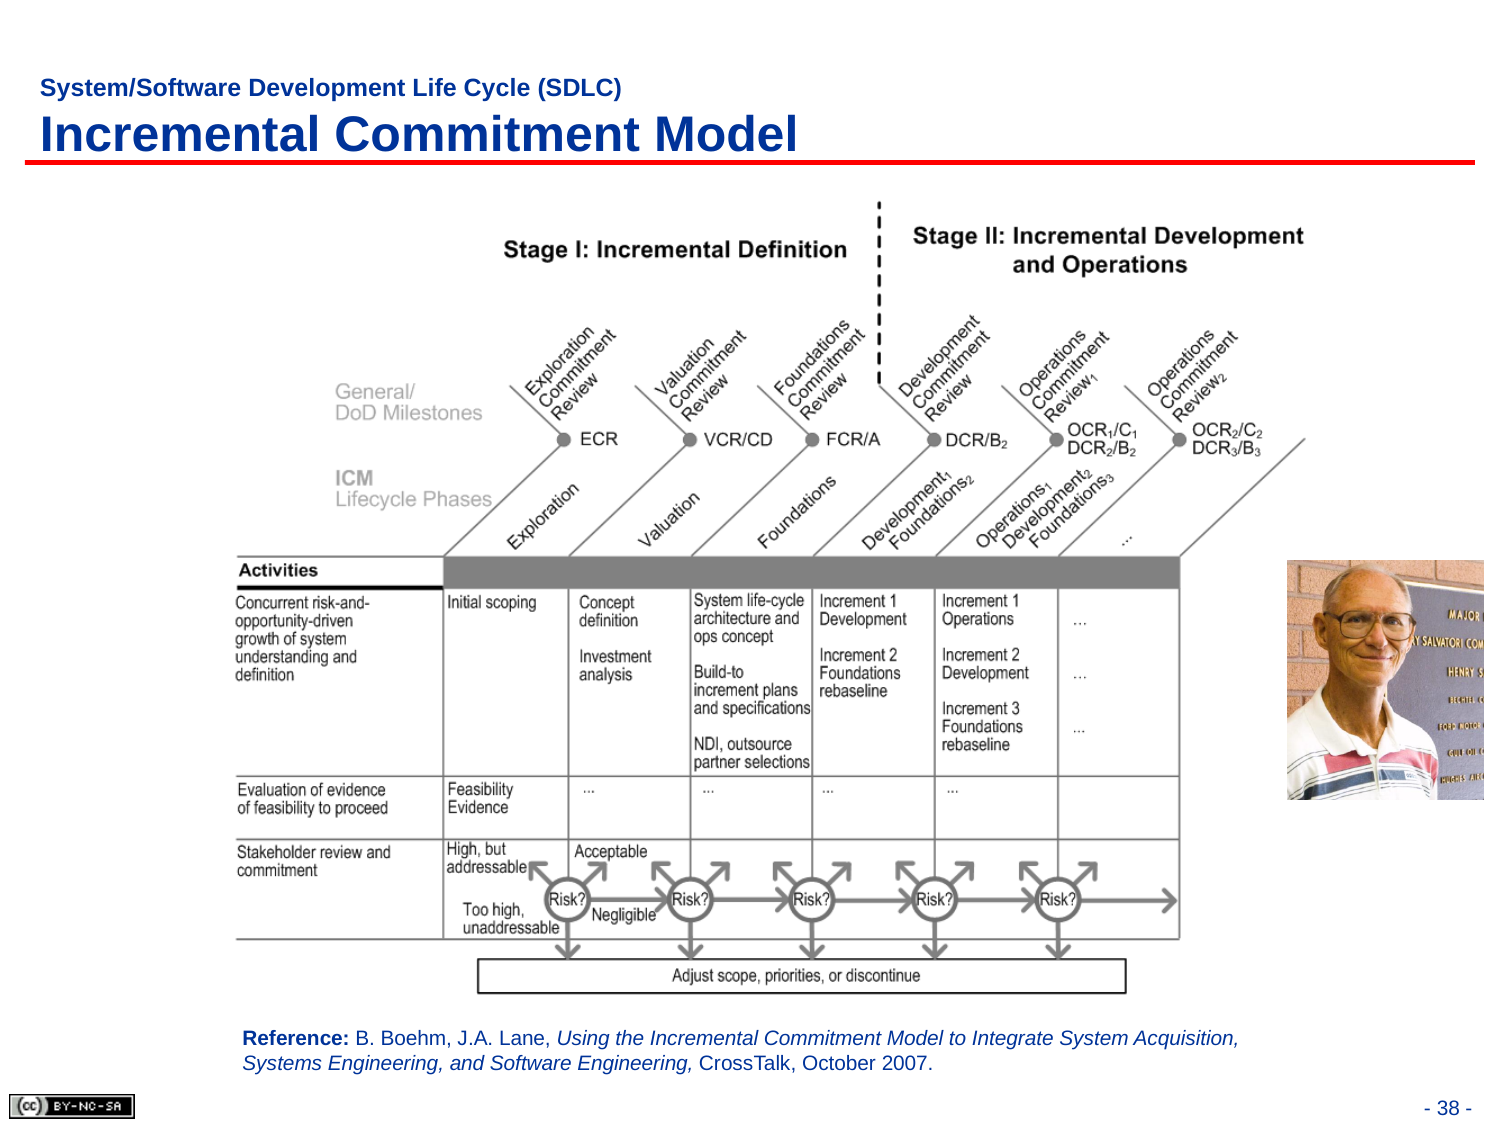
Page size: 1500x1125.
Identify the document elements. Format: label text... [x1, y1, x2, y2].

picture [9, 1094, 135, 1119]
text_box Reference: B. Boehm, J.A. Lane, Using the Incremental Commitment Model to Integrate System Acquisition, Systems Engineering, and Software Engineering, CrossTalk, October 2007. [227, 1044, 1270, 1083]
slide_number - 38 - [1287, 1087, 1488, 1125]
picture [147, 174, 1484, 1036]
title System/Software Development Life Cycle (SDLC) Incremental Commitment Model [24, 0, 1463, 169]
